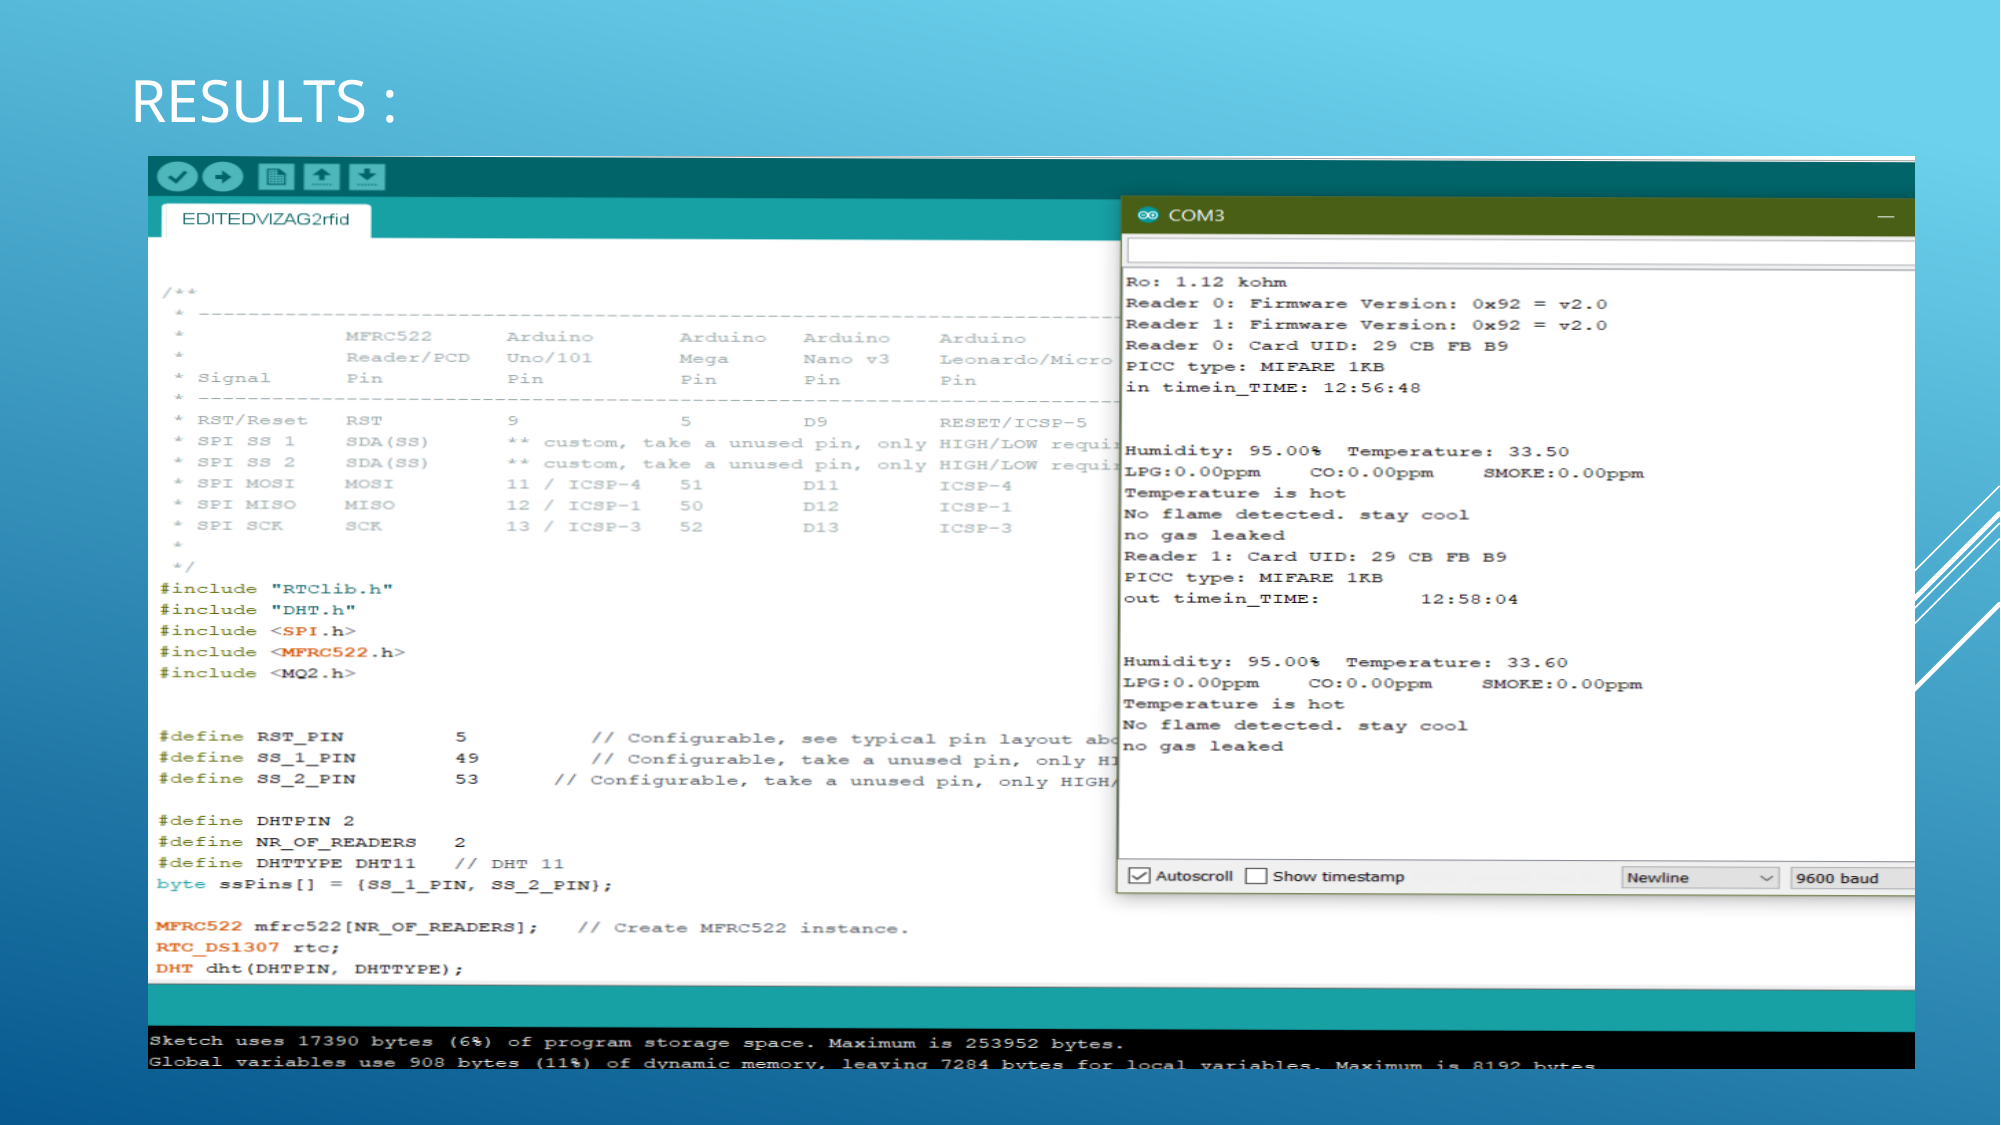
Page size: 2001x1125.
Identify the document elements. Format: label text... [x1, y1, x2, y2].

picture [148, 156, 1915, 1069]
text_box RESULTS : [86, 56, 515, 142]
